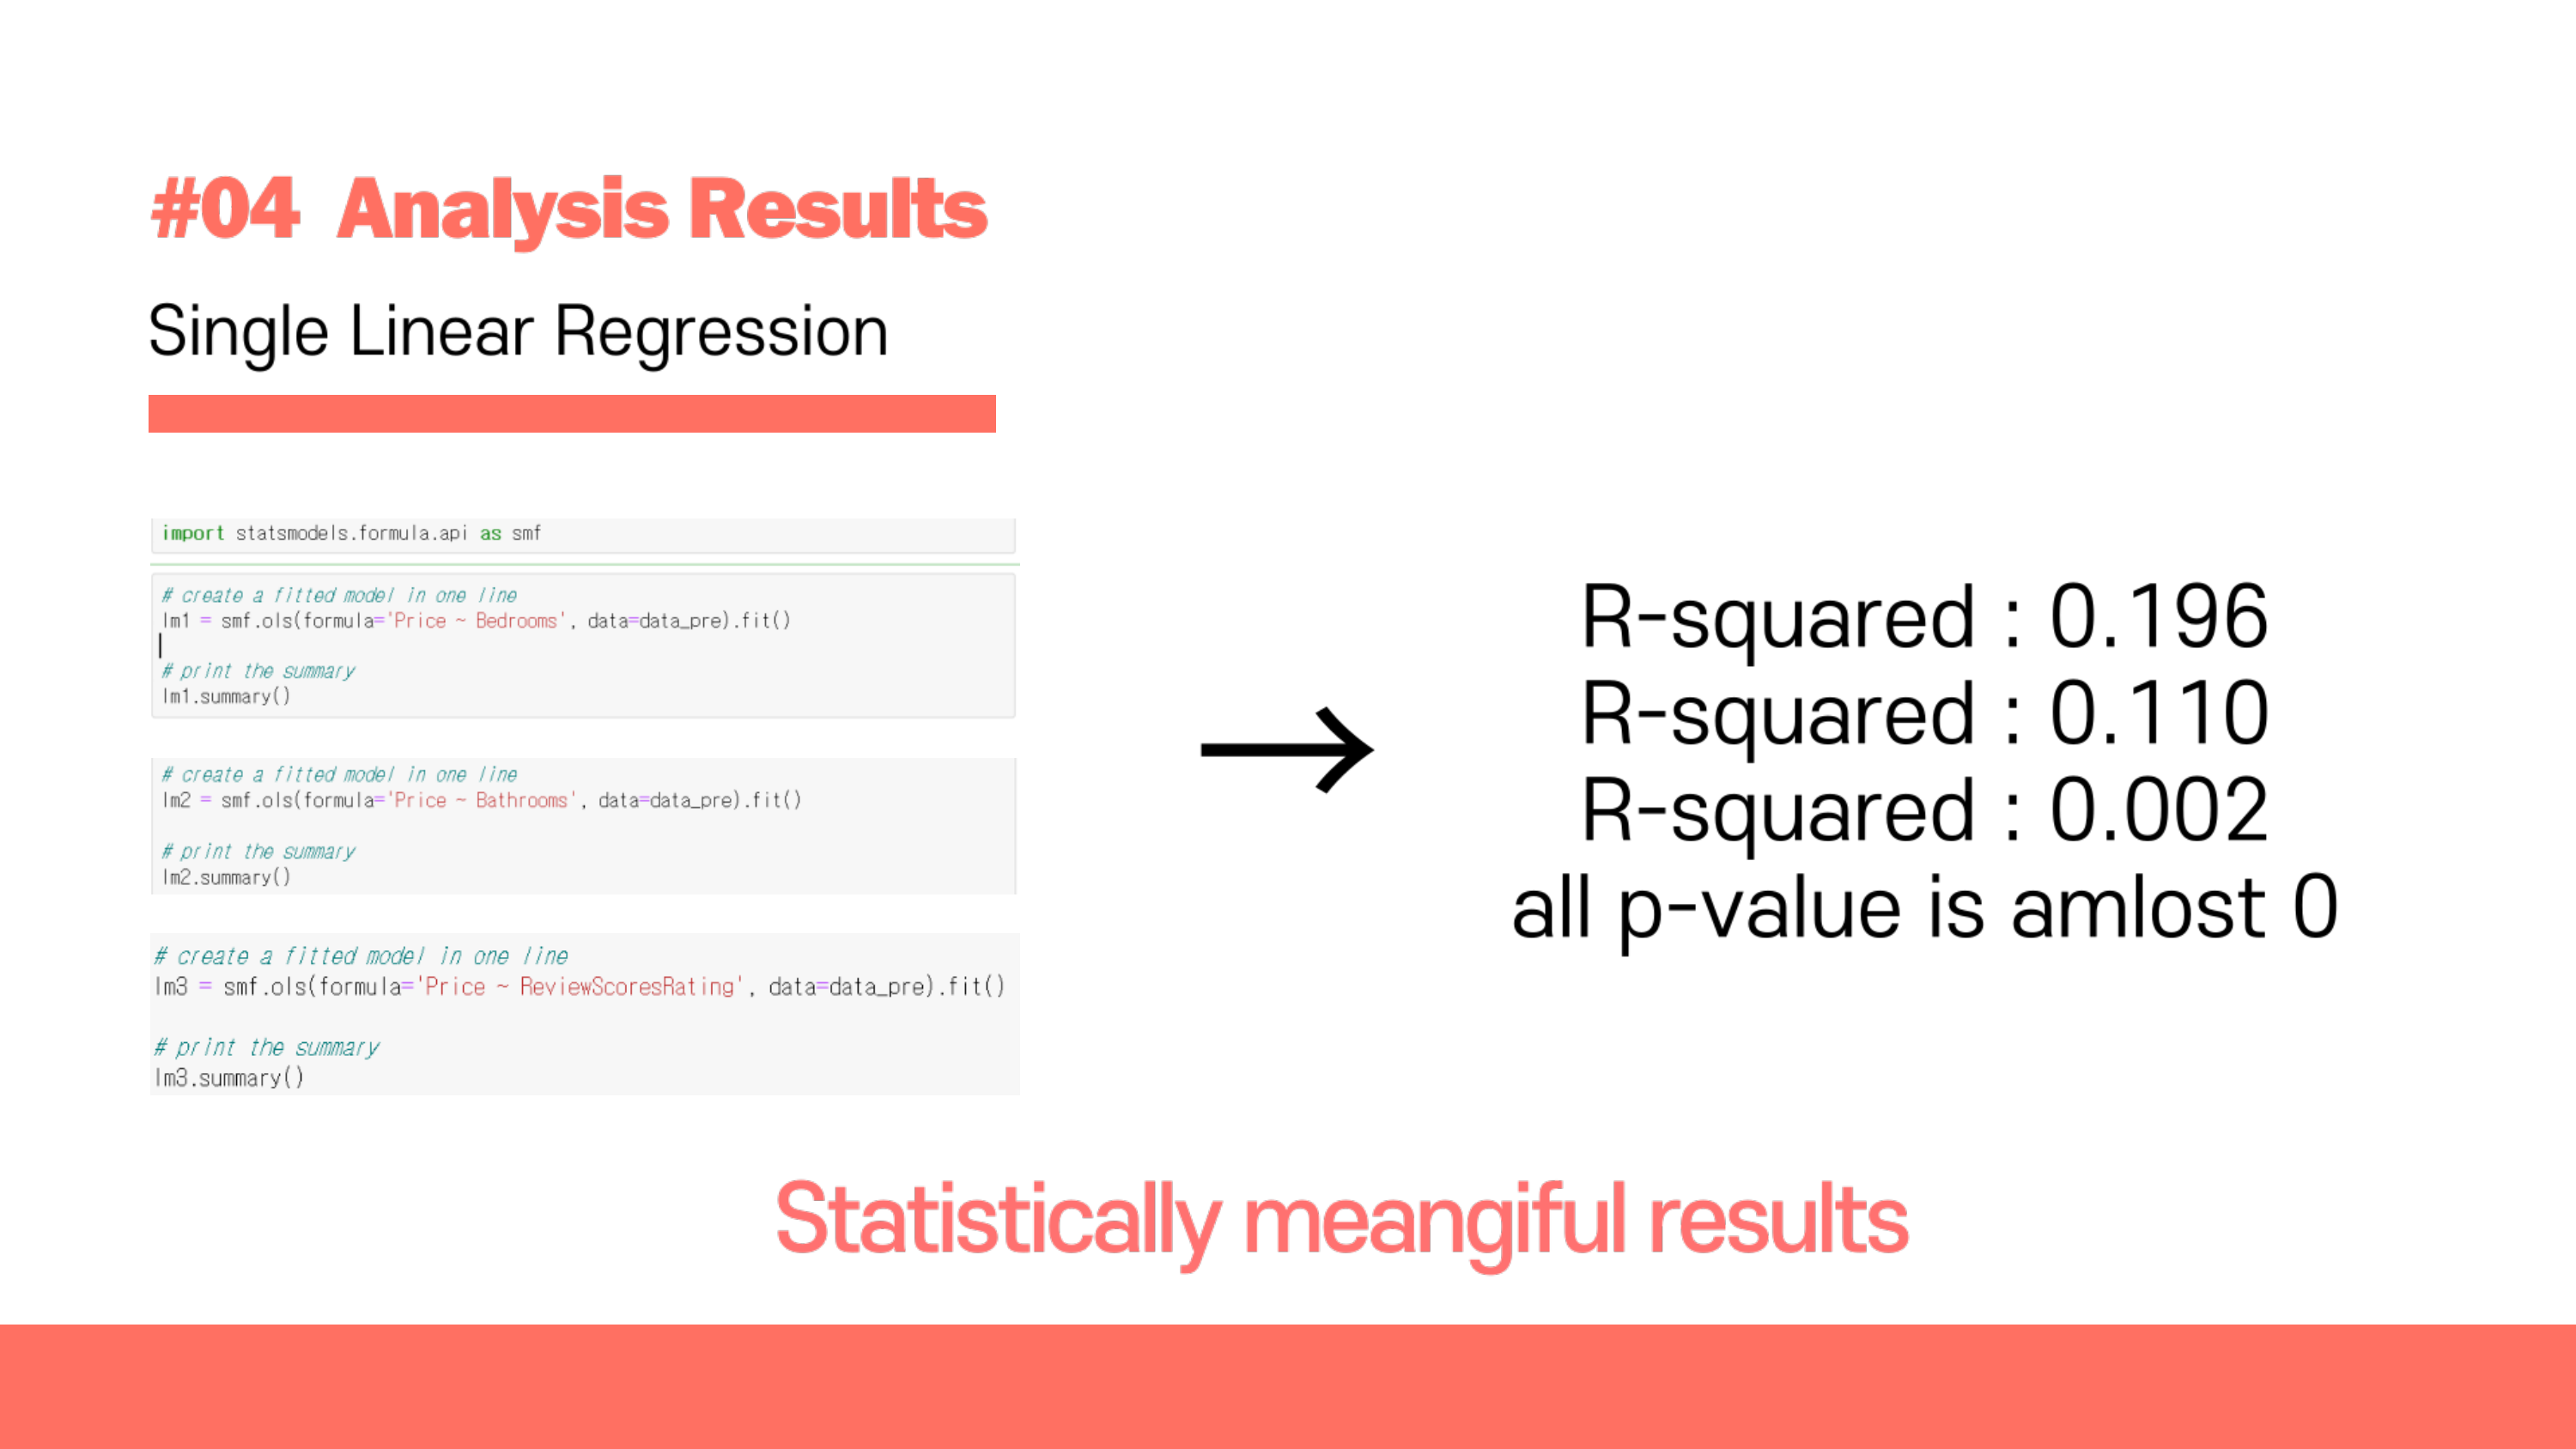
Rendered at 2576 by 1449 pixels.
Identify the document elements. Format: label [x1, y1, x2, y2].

picture [1127, 456, 2391, 1088]
picture [467, 1138, 1955, 1316]
picture [137, 130, 1030, 401]
text_box [148, 395, 996, 433]
text_box [0, 1325, 2576, 1449]
text_box [150, 518, 1021, 724]
text_box [150, 758, 1021, 894]
text_box [150, 933, 1021, 1095]
